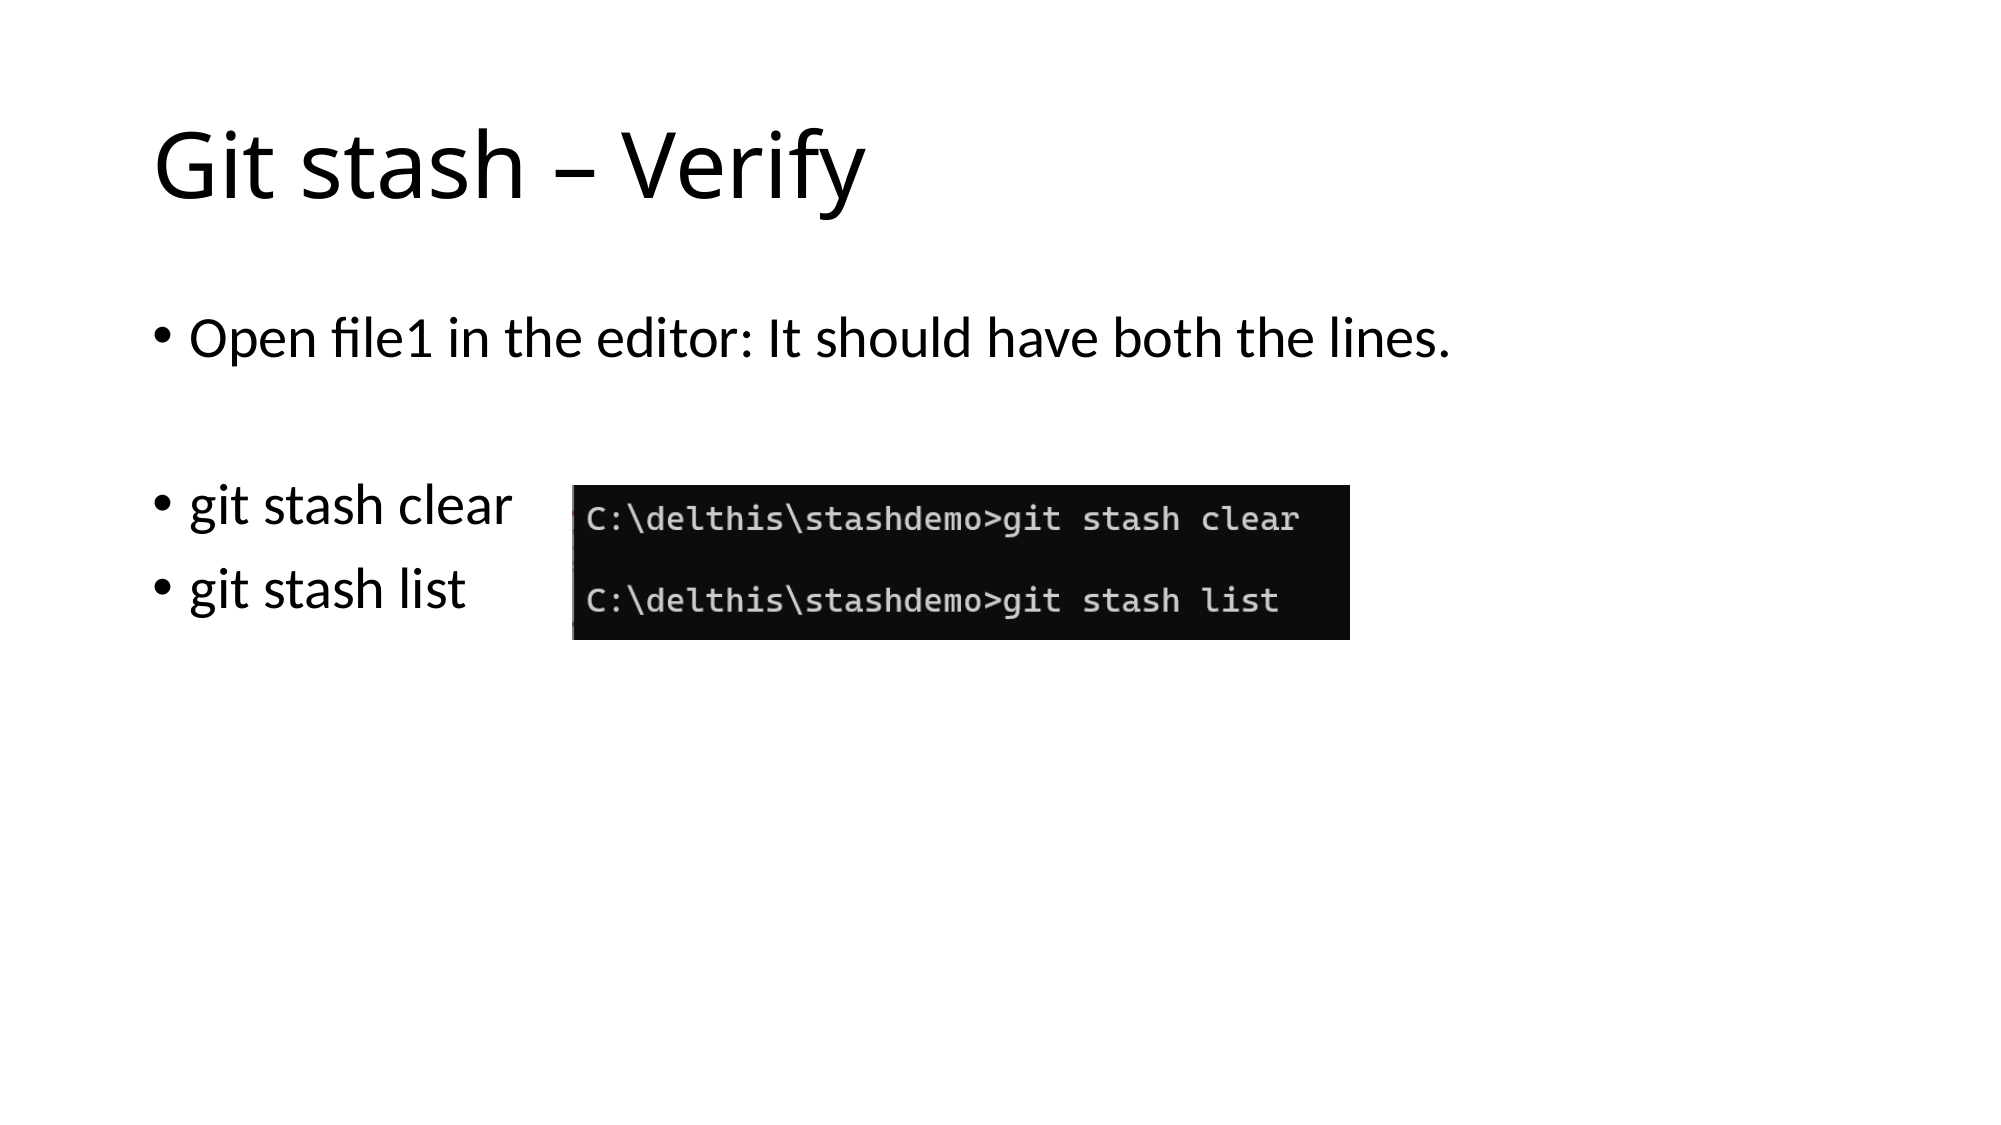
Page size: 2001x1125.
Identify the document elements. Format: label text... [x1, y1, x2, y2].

title Git stash – Verify [137, 59, 1863, 278]
picture [572, 485, 1350, 640]
list Open file1 in the editor: It should have both the lines. git stash clear git stash list [137, 299, 1863, 1014]
